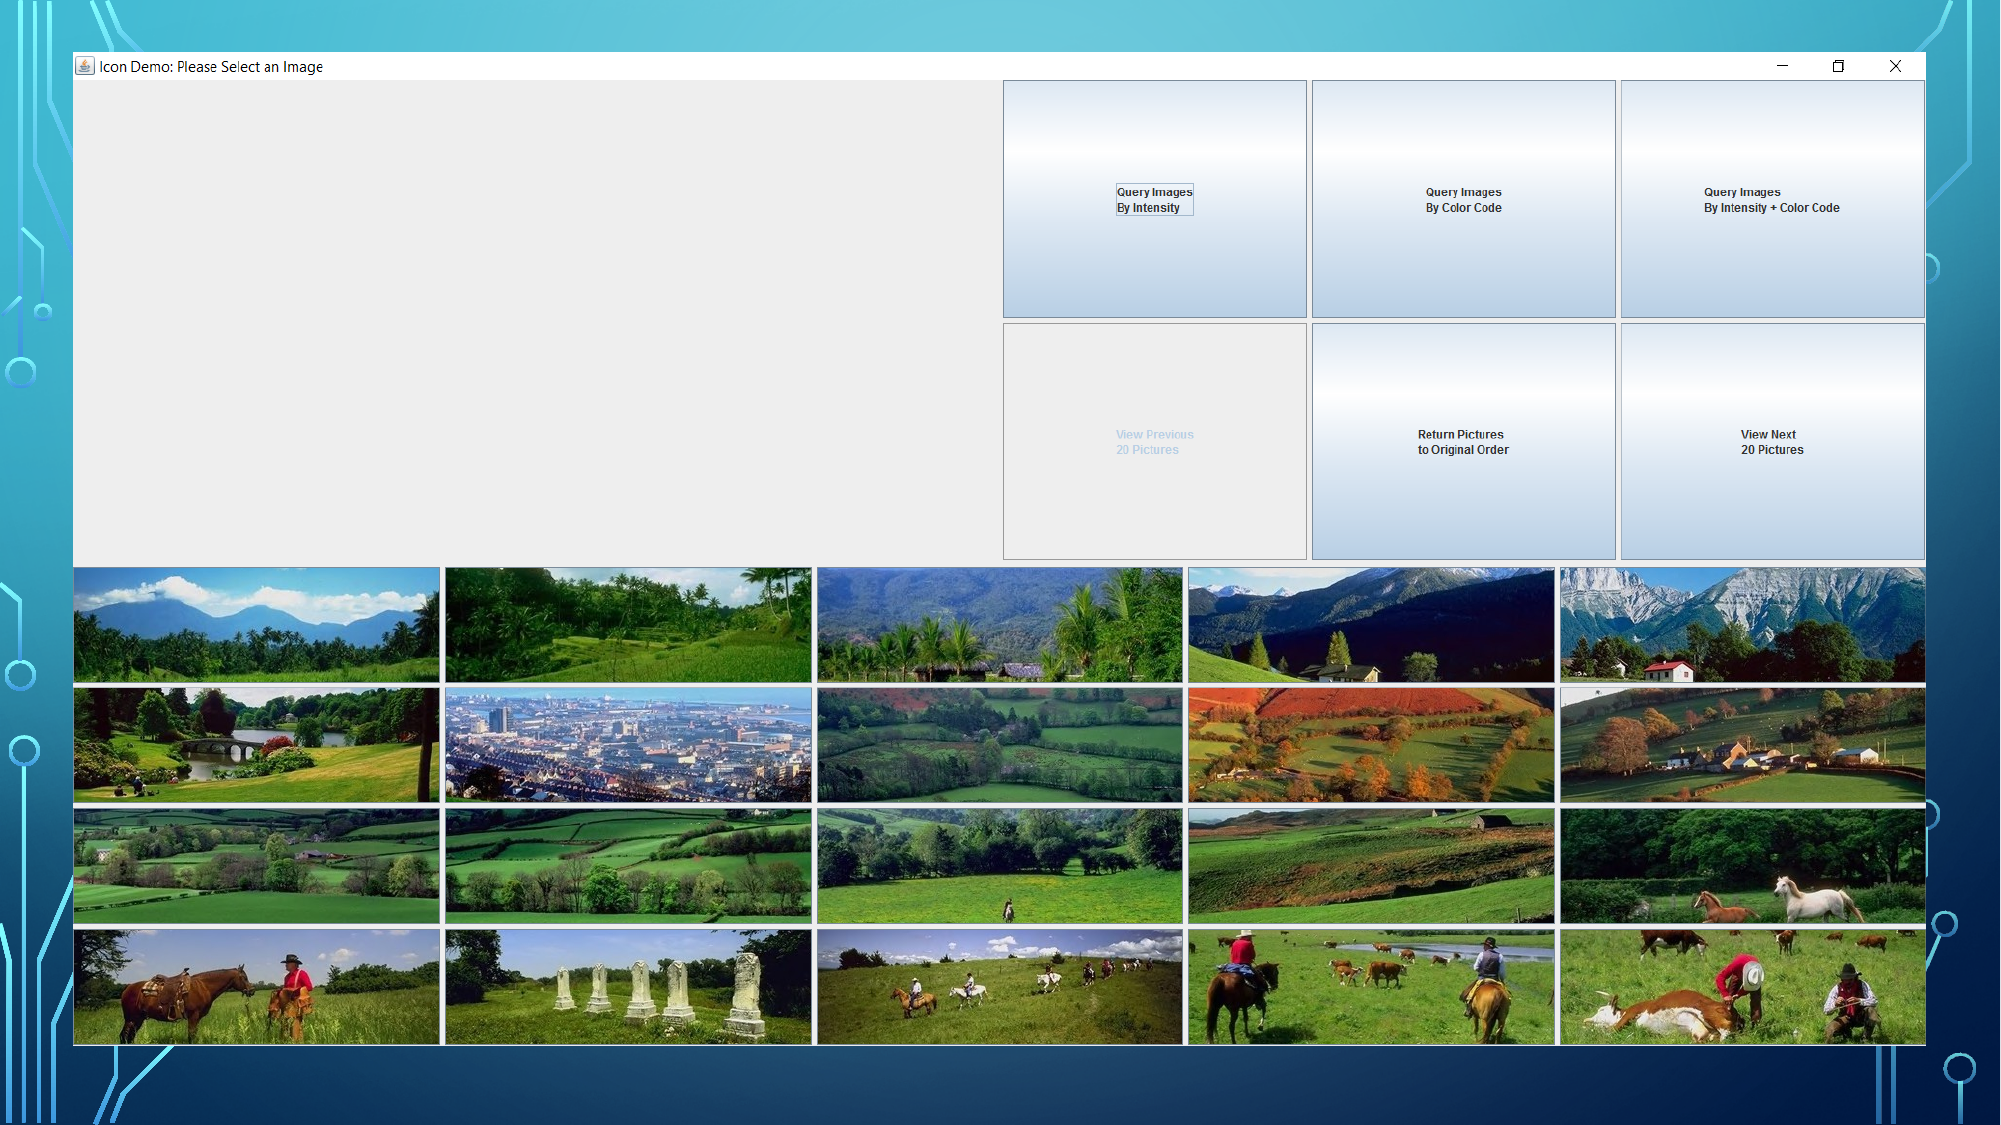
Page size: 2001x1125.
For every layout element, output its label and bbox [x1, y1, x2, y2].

list [73, 52, 1926, 1047]
